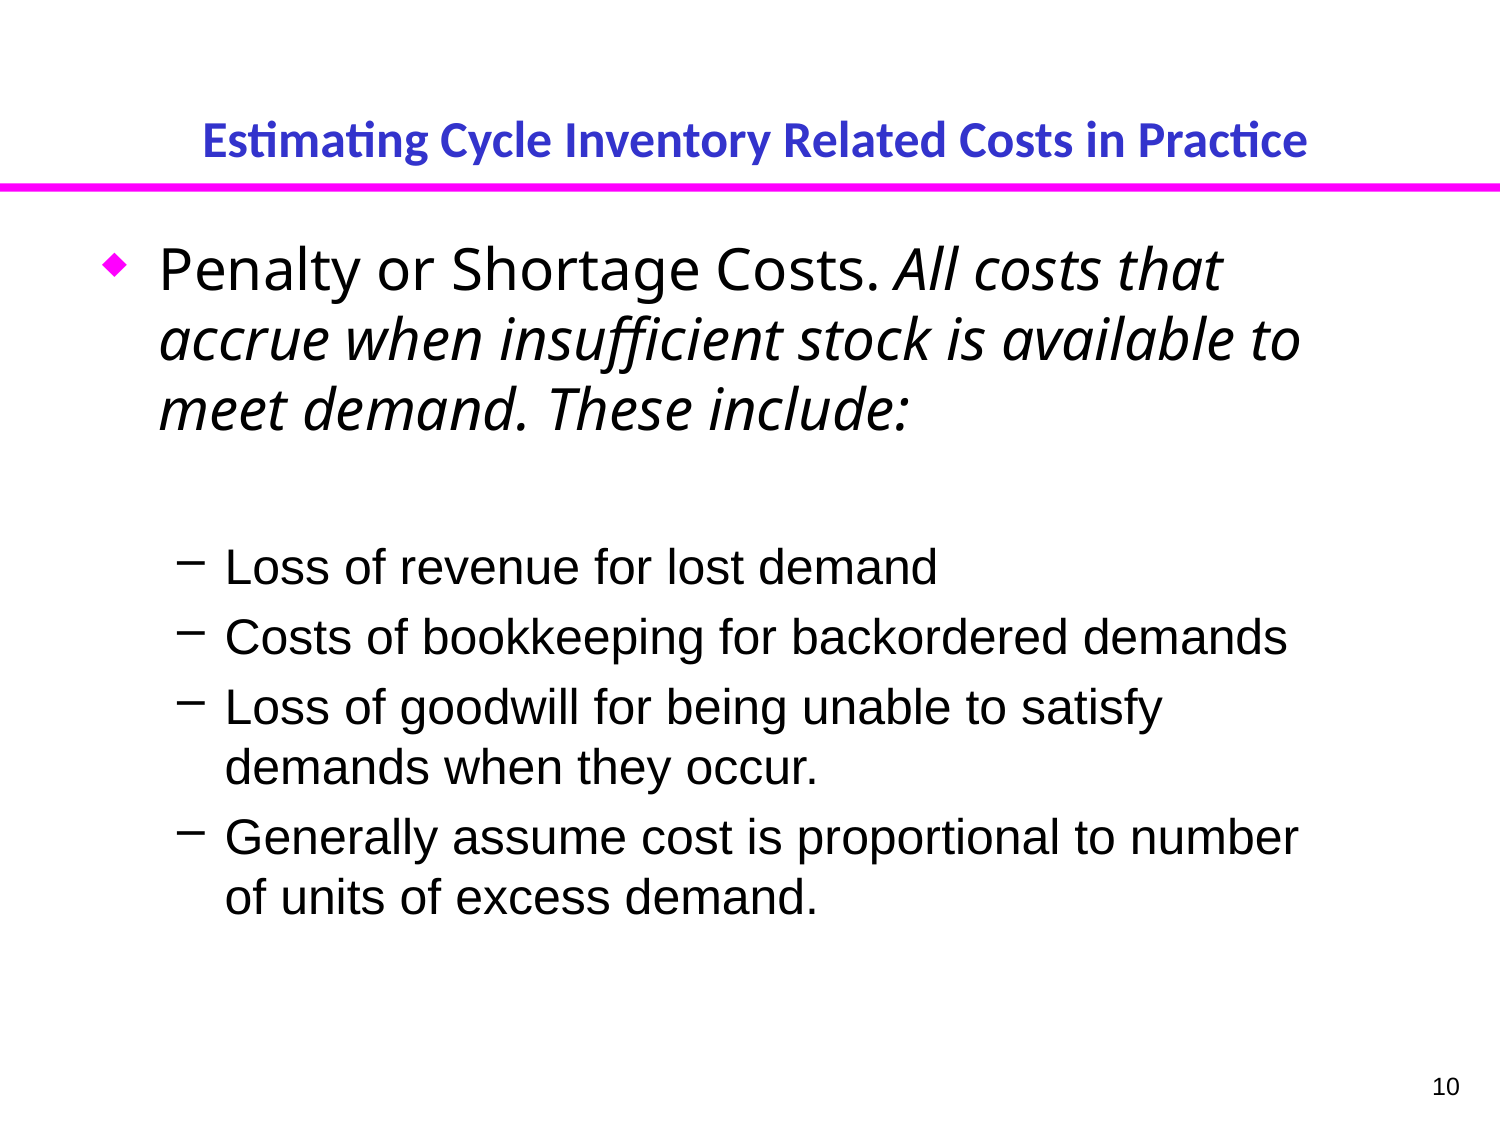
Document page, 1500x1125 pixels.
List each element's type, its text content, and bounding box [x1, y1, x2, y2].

title Estimating Cycle Inventory Related Costs in Practice [62, 62, 1450, 175]
list Penalty or Shortage Costs. All costs that accrue when insufficient stock is available to meet demand. These include: Loss of revenue for lost demand Costs of bookkeeping for backordered demands Loss of goodwill for being unable to satisfy demands when they occur. Generally assume cost is proportional to number of units of excess demand. [87, 224, 1363, 1088]
slide_number 10 [1162, 1062, 1475, 1125]
